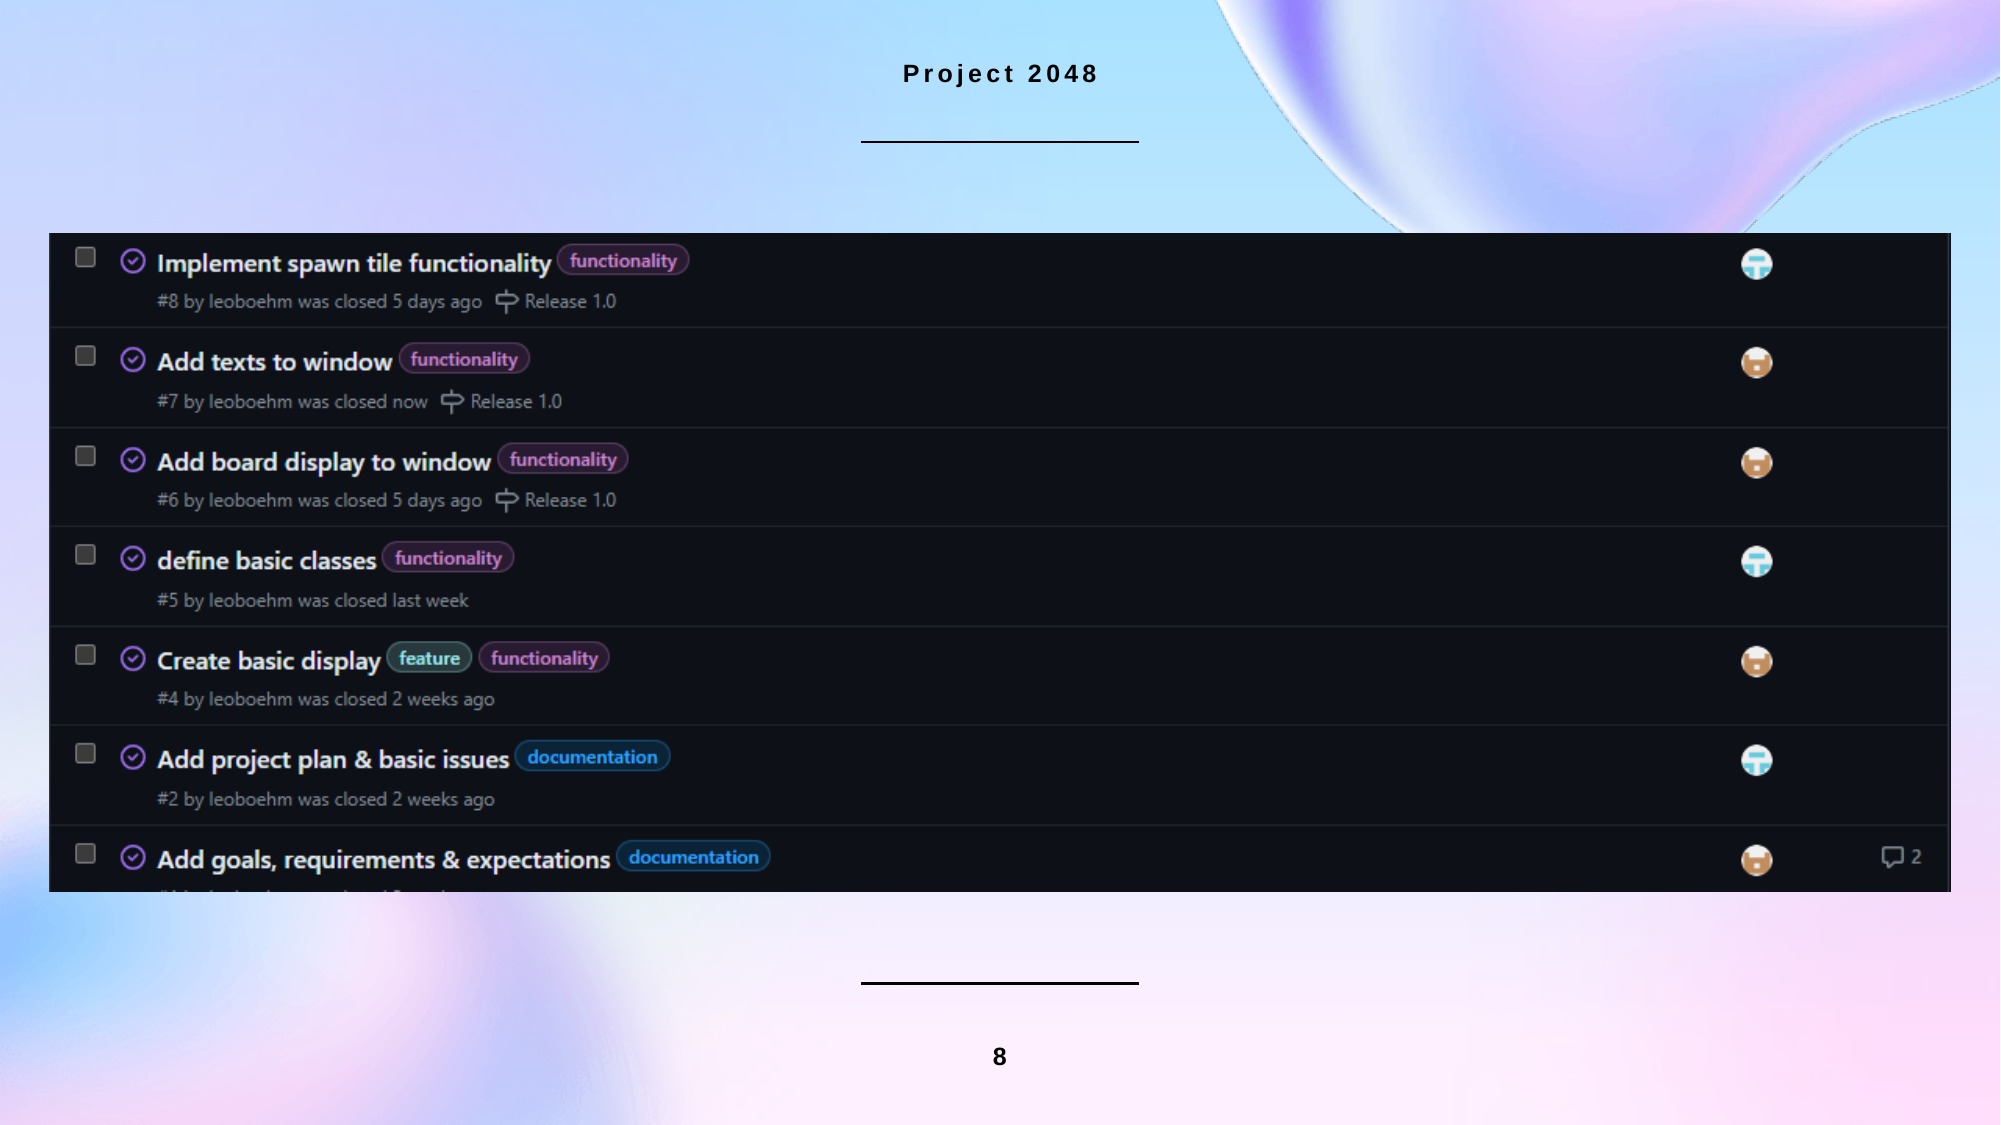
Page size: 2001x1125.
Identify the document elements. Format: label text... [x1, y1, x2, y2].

picture [0, 0, 2000, 1125]
footer Project 2048 [662, 1, 1338, 143]
slide_number 8 [662, 985, 1338, 1125]
